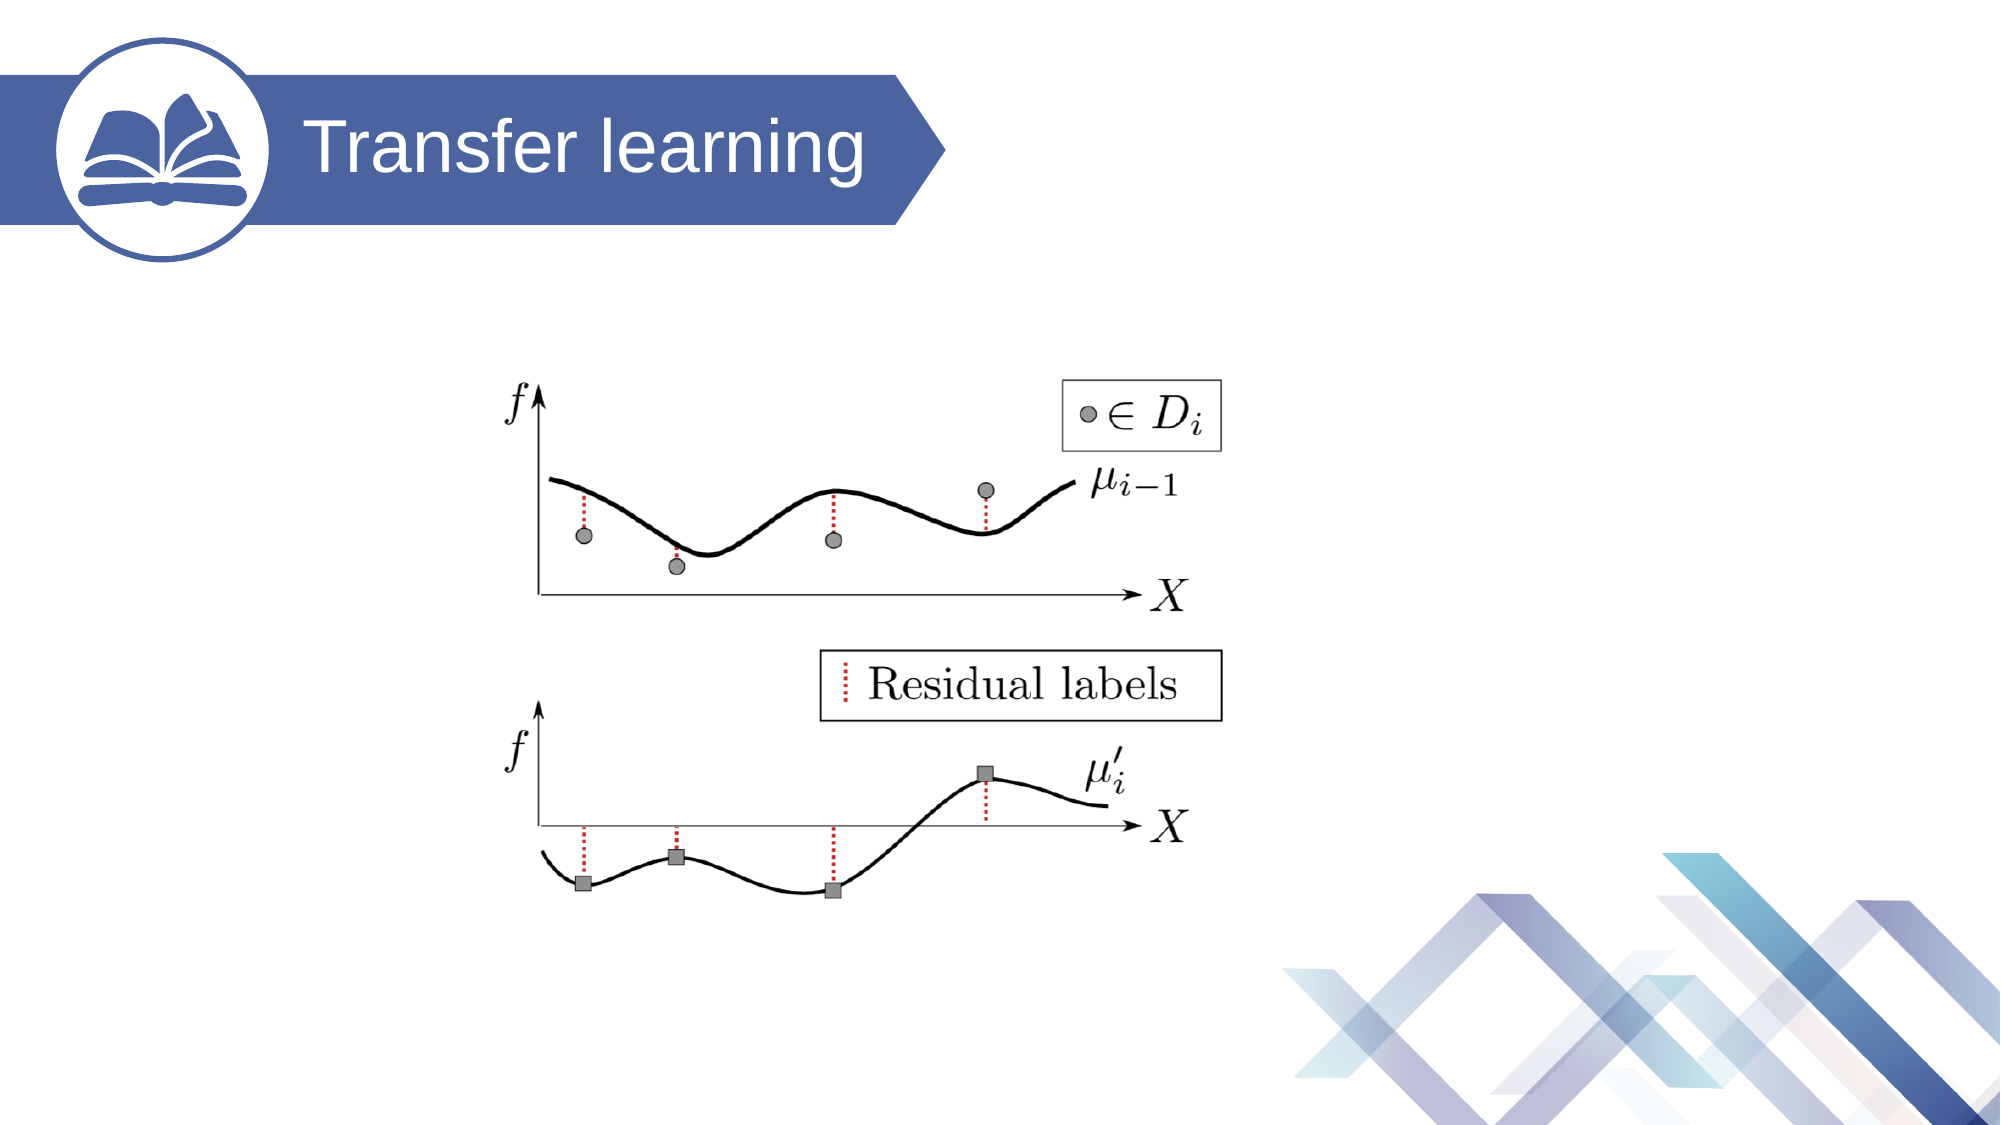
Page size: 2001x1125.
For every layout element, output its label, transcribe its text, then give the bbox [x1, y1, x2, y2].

text_box [243, 73, 947, 229]
picture [430, 350, 2000, 1125]
text_box [52, 39, 273, 261]
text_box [77, 93, 247, 207]
text_box Transfer learning [287, 90, 883, 196]
text_box [0, 73, 82, 226]
